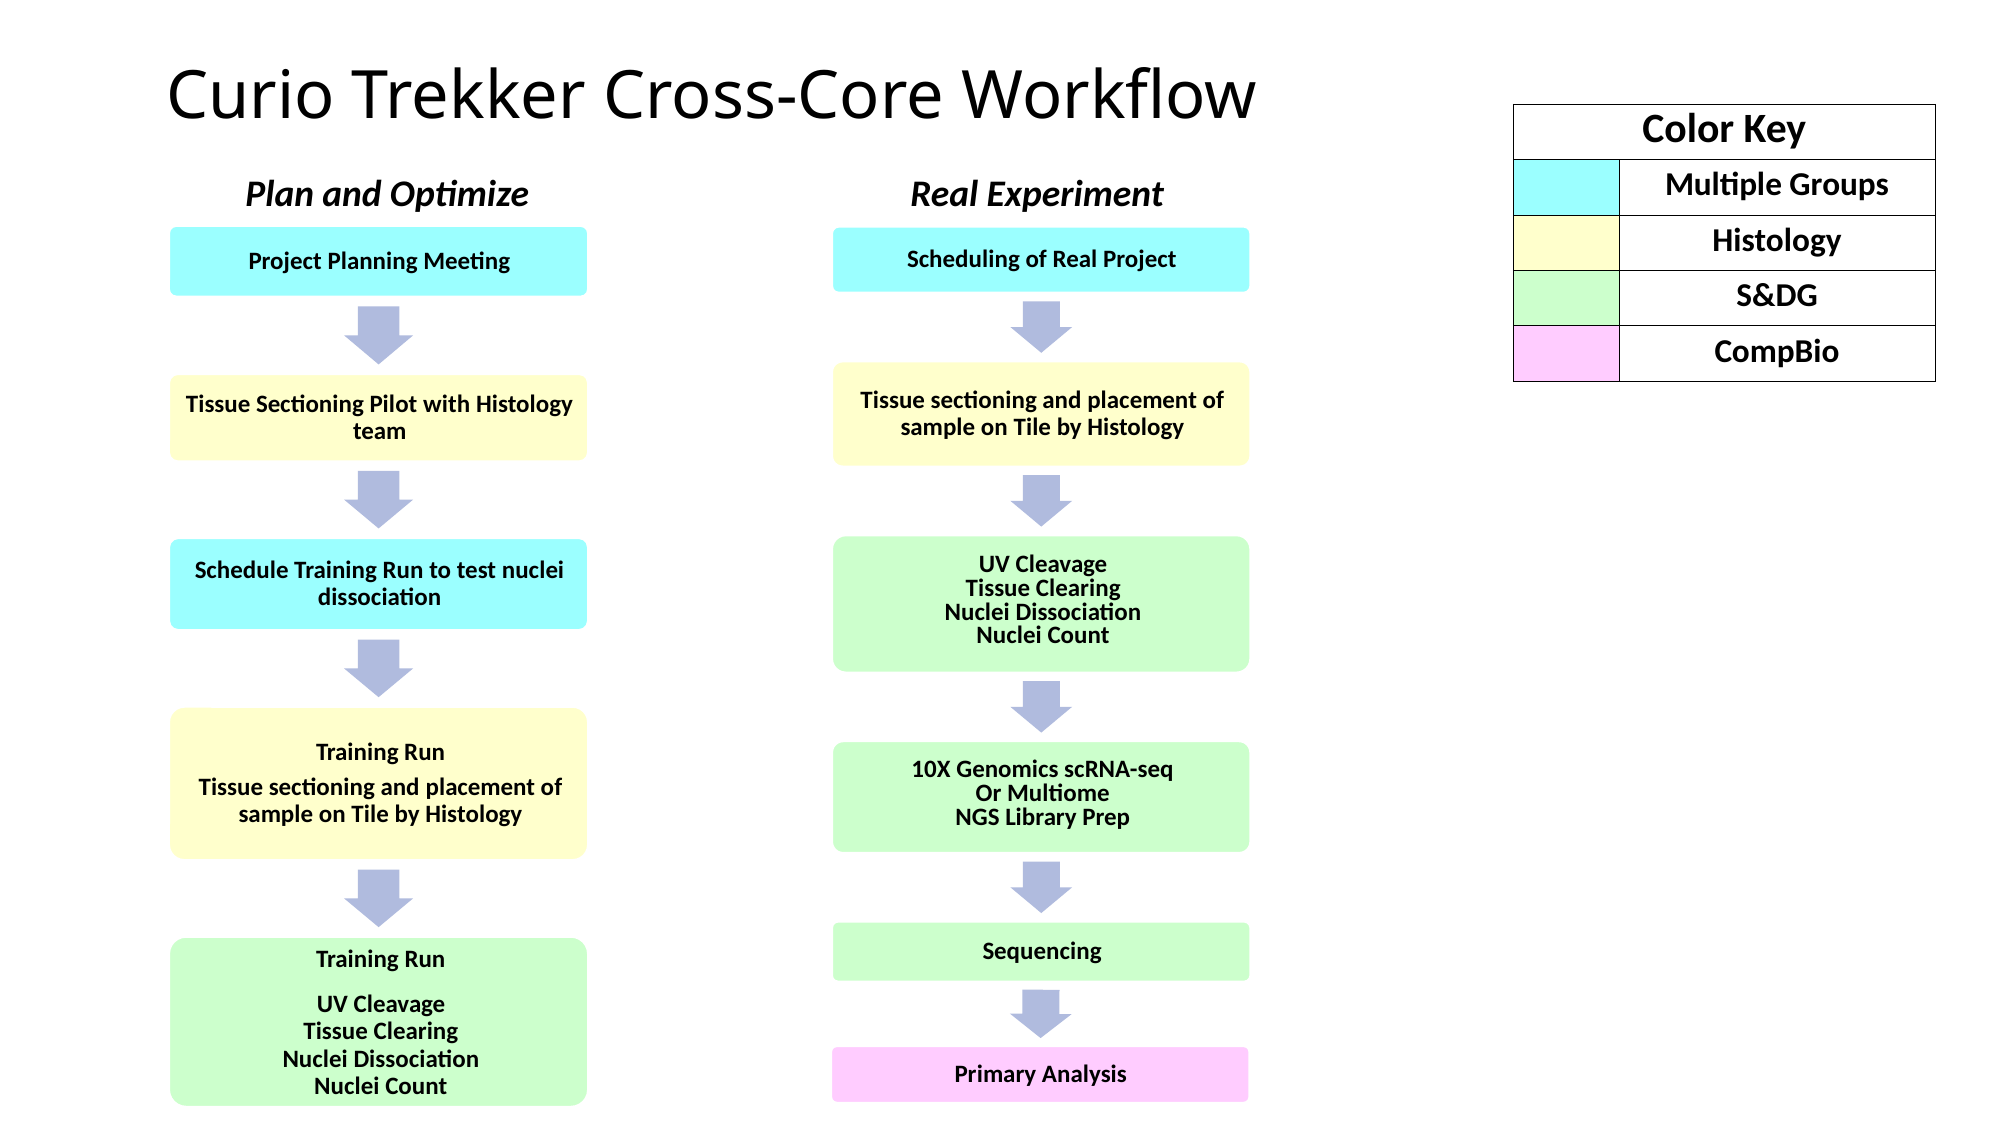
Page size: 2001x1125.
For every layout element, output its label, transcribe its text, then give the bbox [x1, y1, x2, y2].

table_header Color Key [1514, 105, 1935, 159]
table_cell [1514, 271, 1619, 325]
table_cell CompBio [1620, 326, 1935, 381]
title Curio Trekker Cross-Core Workflow [0, 52, 1470, 271]
table_cell [1514, 160, 1619, 215]
table_cell [1514, 216, 1619, 270]
table_cell Multiple Groups [1620, 160, 1935, 215]
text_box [779, 225, 1303, 1108]
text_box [168, 225, 589, 1108]
table_cell [1514, 326, 1619, 381]
table_cell S&DG [1620, 271, 1935, 325]
table_cell Histology [1620, 216, 1935, 270]
